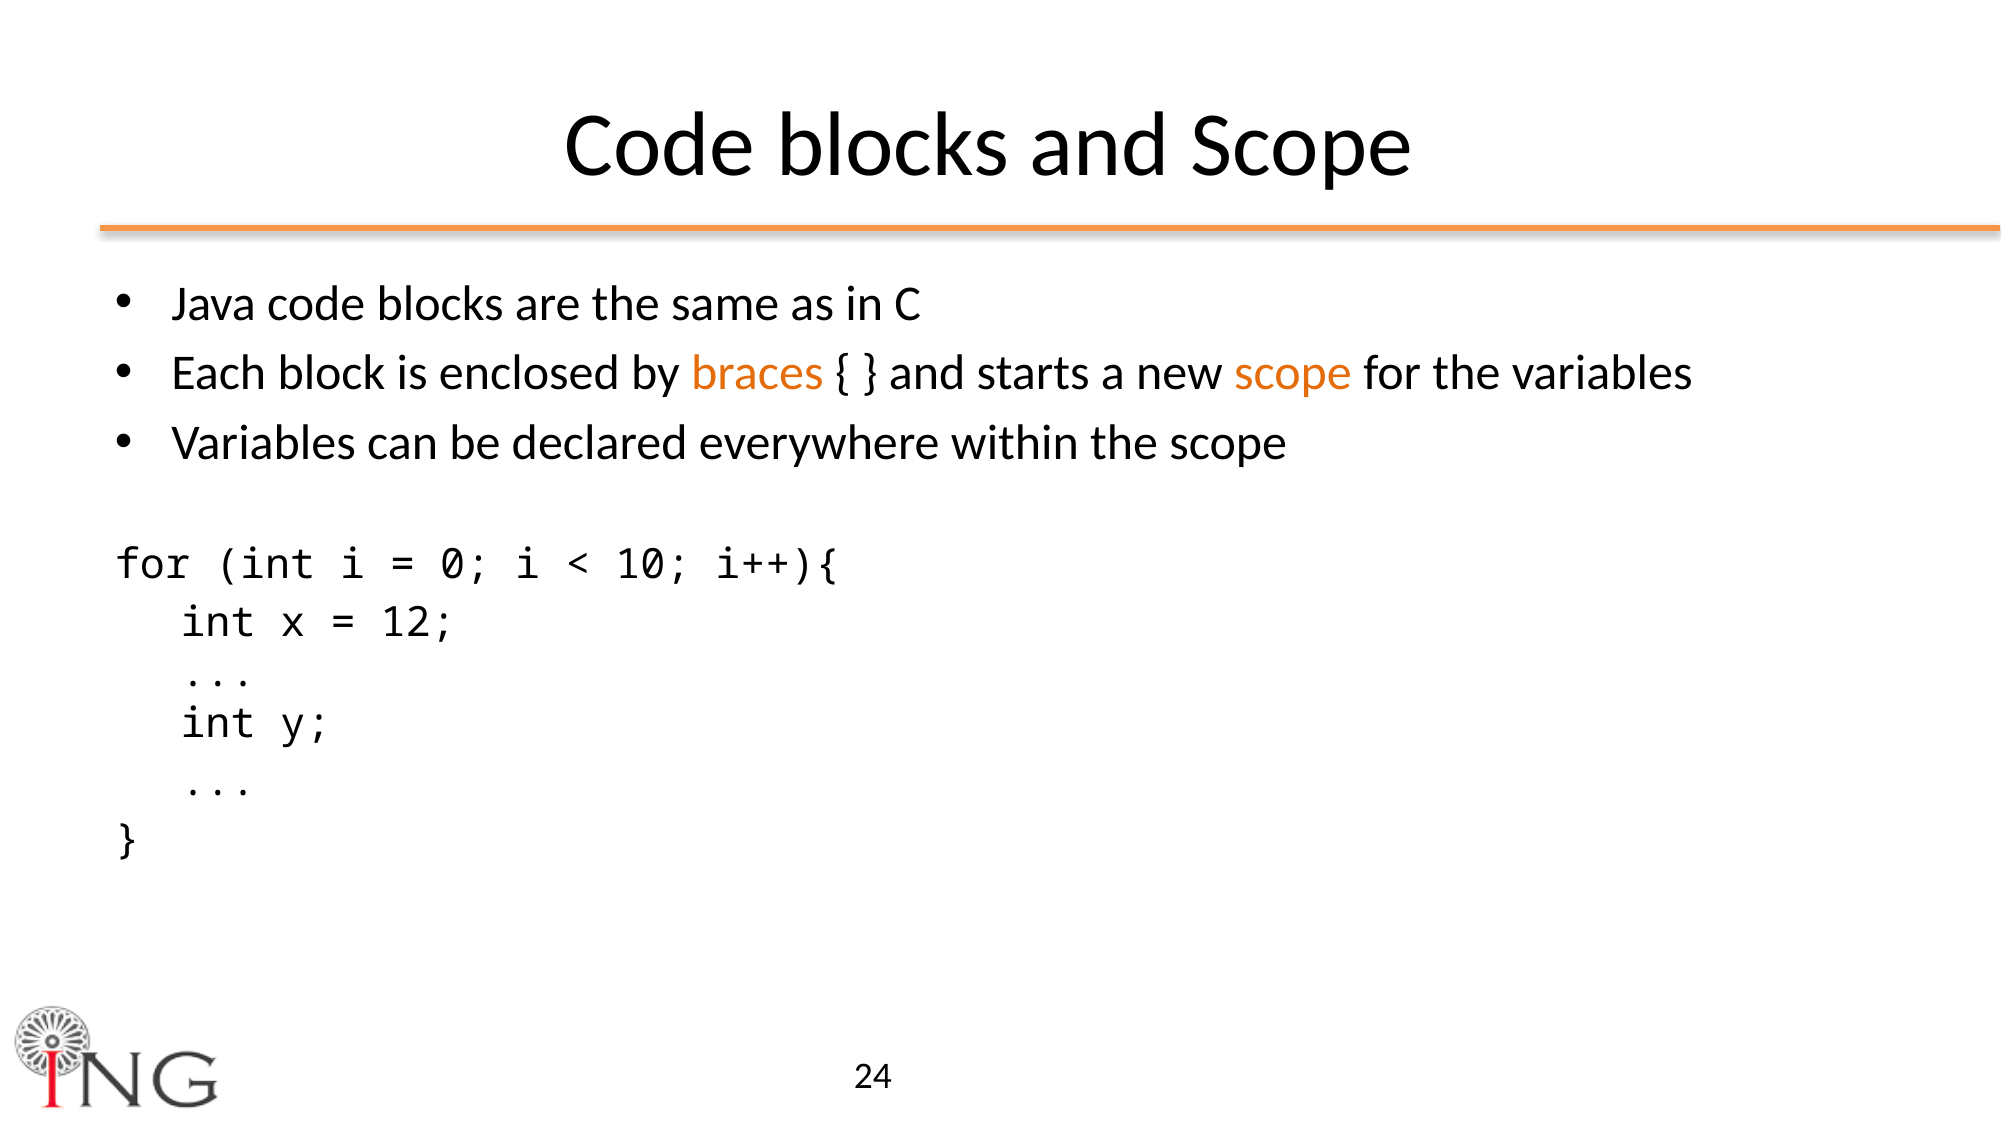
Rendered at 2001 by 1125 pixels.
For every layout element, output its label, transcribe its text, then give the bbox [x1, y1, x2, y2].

list Java code blocks are the same as in C Each block is enclosed by braces { } and starts a new scope for the variables Variables can be declared everywhere within the scope for (int i = 0; i < 10; i++){ int x = 12; ... int y; ... } [99, 262, 1900, 1005]
title Code blocks and Scope [99, 45, 1900, 233]
picture [0, 987, 244, 1125]
slide_number 24 [839, 1043, 1900, 1104]
